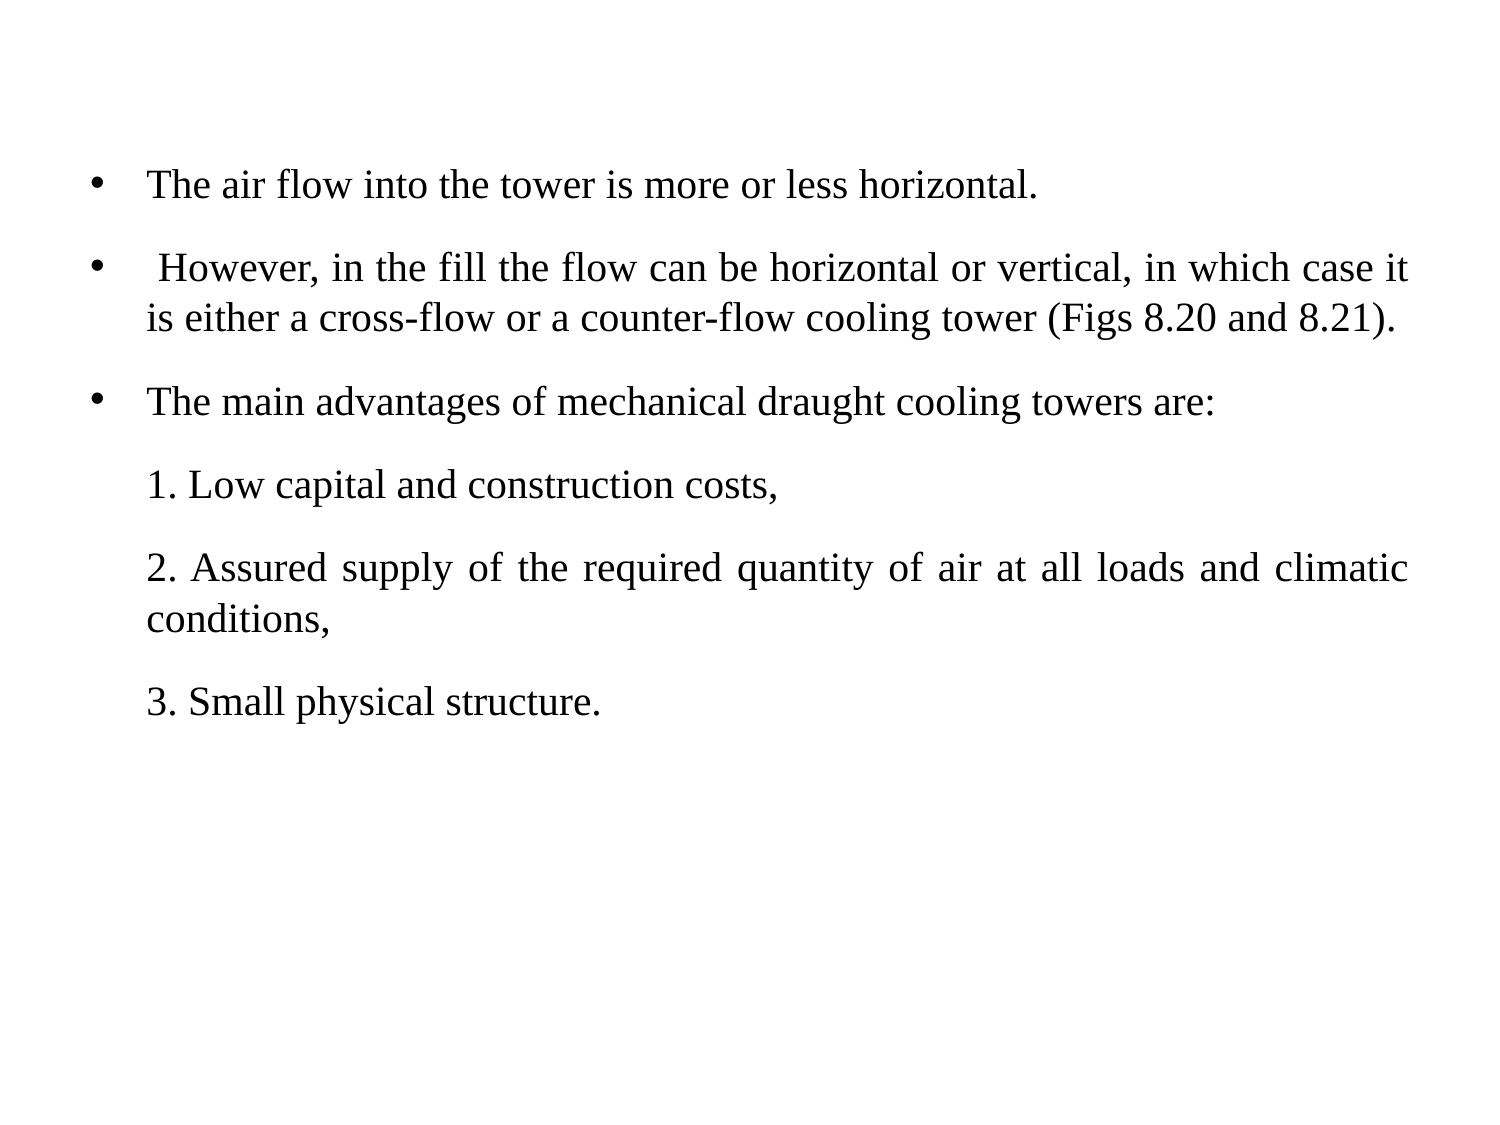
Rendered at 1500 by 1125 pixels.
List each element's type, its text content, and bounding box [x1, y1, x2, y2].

list The air flow into the tower is more or less horizontal. However, in the fill the flow can be horizontal or vertical, in which case it is either a cross-flow or a counter-flow cooling tower (Figs 8.20 and 8.21). The main advantages of mechanical draught cooling towers are: 1. Low capital and construction costs, 2. Assured supply of the required quantity of air at all loads and climatic conditions, 3. Small physical structure. [75, 149, 1425, 1005]
